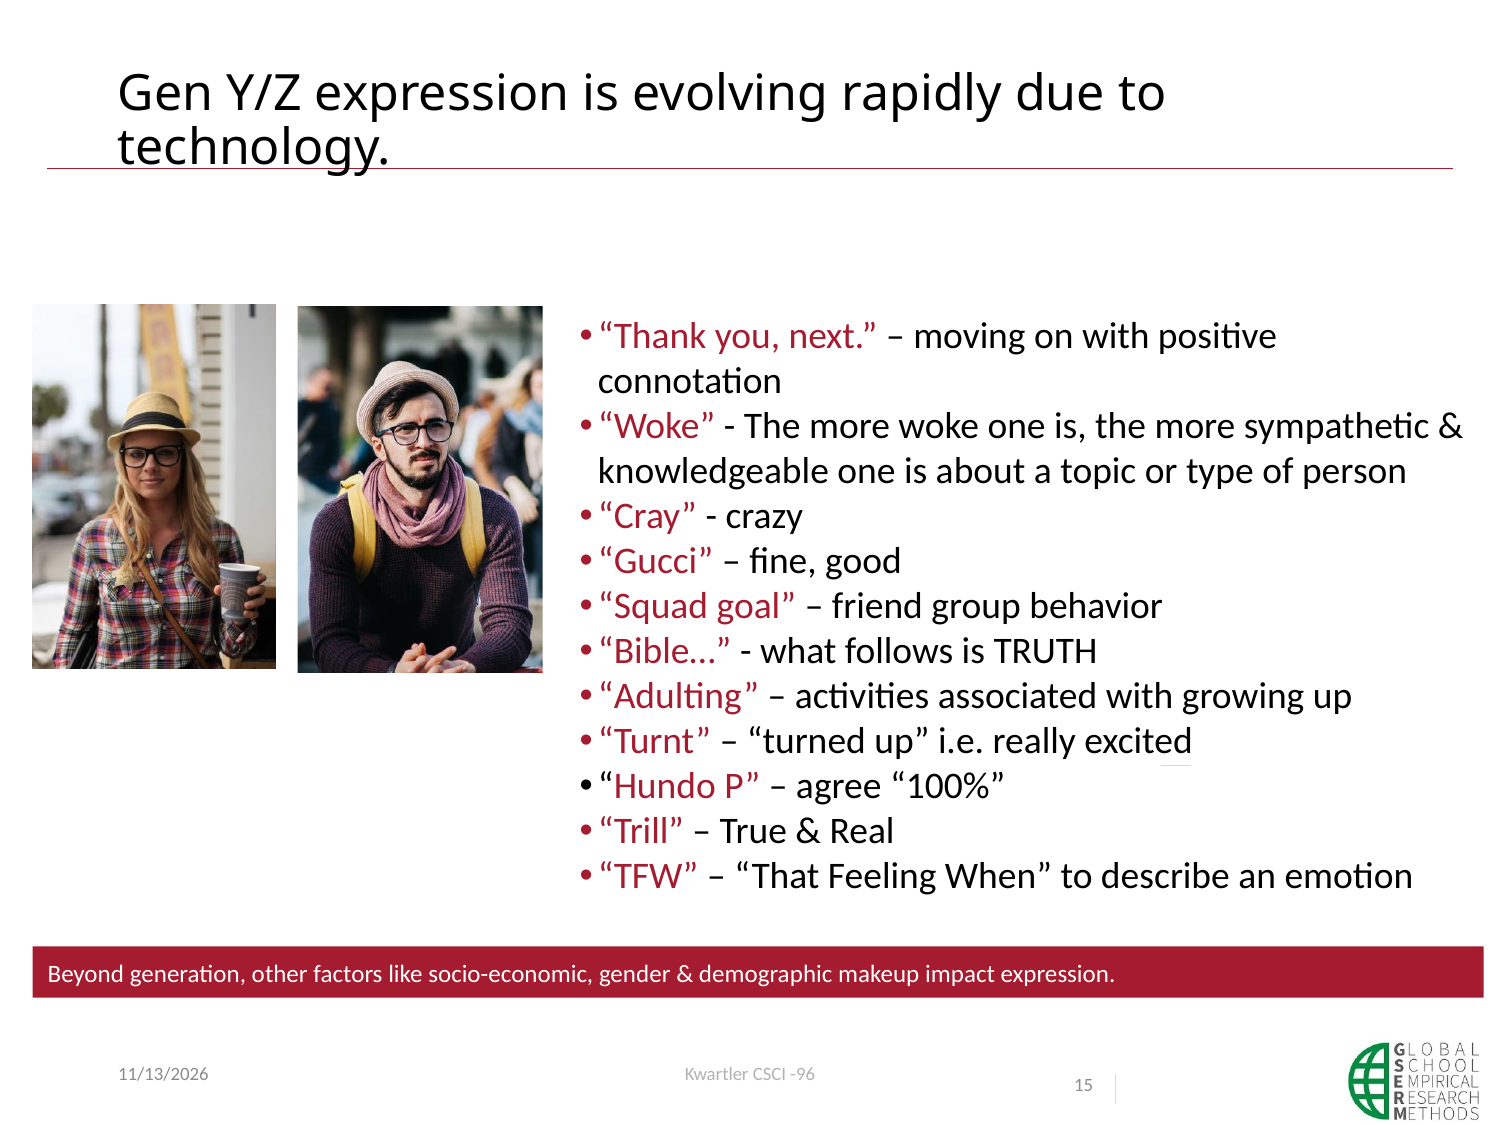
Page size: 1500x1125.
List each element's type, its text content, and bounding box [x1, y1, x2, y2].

picture [1342, 1035, 1500, 1125]
title Gen Y/Z expression is evolving rapidly due to technology. [103, 59, 1397, 157]
picture [297, 306, 543, 673]
picture [32, 304, 276, 669]
slide_number 15 [1059, 1042, 1200, 1103]
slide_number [103, 1042, 441, 1103]
text_box Beyond generation, other factors like socio-economic, gender & demographic makeup impact expression. [32, 945, 1485, 999]
footer Kwartler CSCI -96 [496, 1042, 1004, 1103]
text_box “Thank you, next.” – moving on with positive connotation “Woke” - The more woke one is, the more sympathetic & knowledgeable one is about a topic or type of person “Cray” - crazy “Gucci” – fine, good “Squad goal” – friend group behavior “Bible…” - what follows is TRUTH “Adulting” – activities associated with growing up “Turnt” – “turned up” i.e. really excited “Hundo P” – agree “100%” “Trill” – True & Real “TFW” – “That Feeling When” to describe an emotion [564, 304, 1484, 904]
